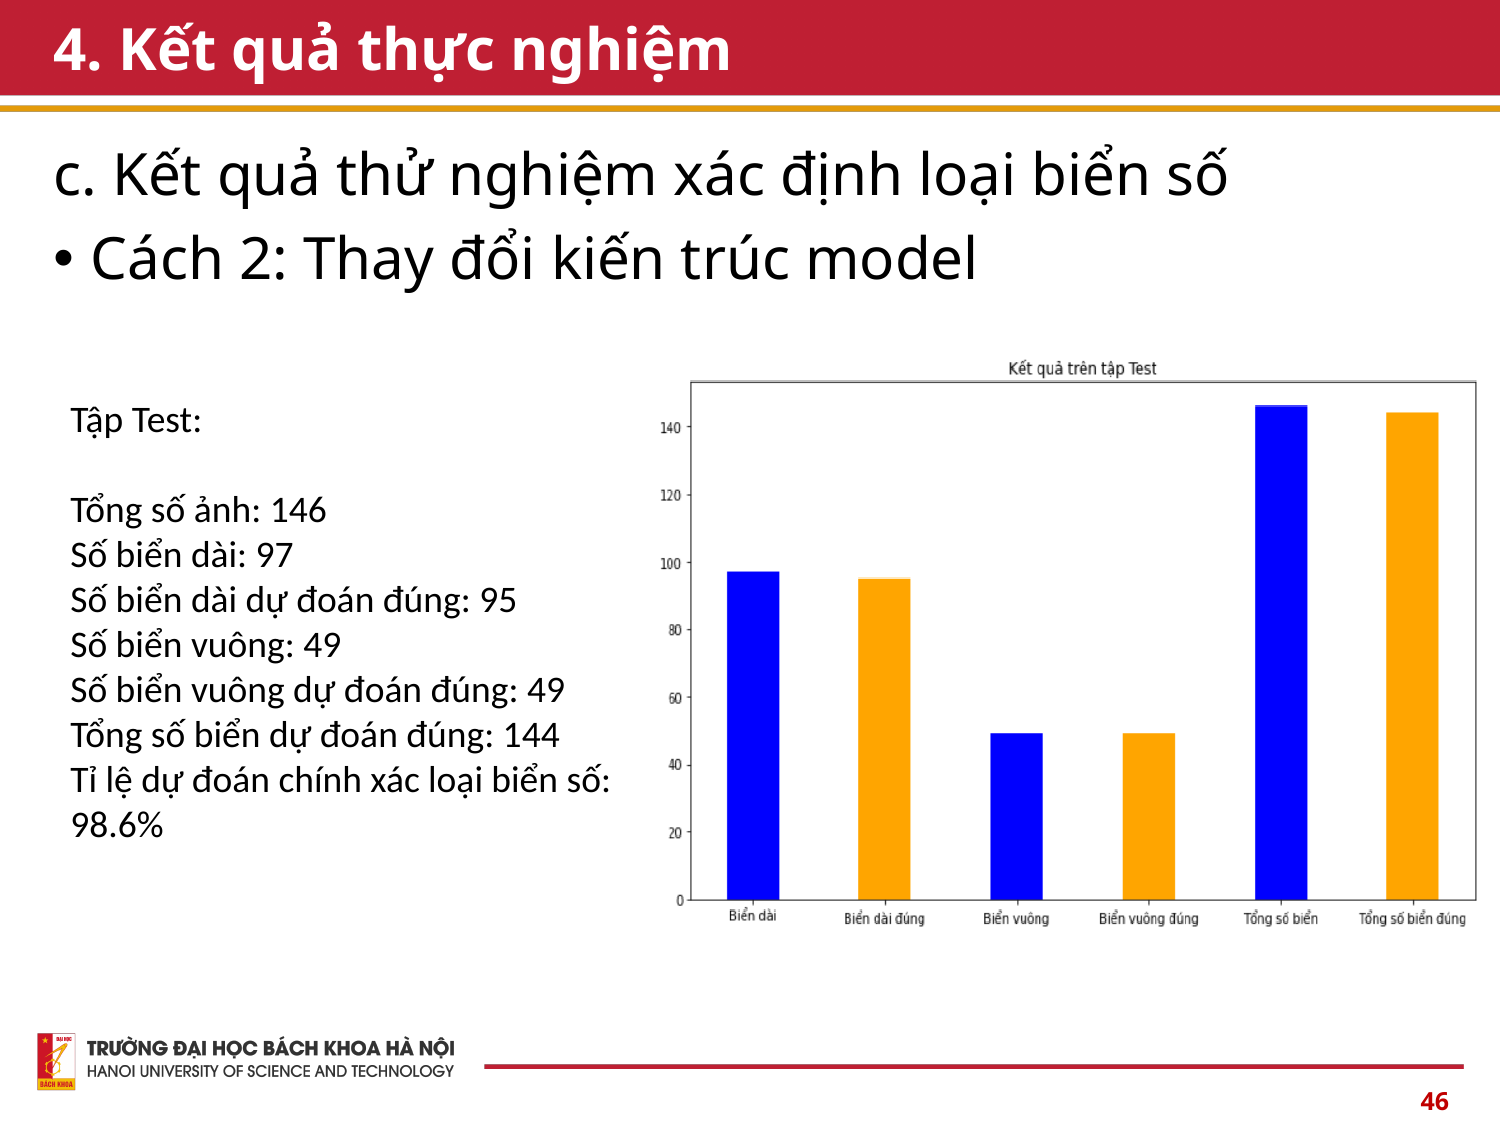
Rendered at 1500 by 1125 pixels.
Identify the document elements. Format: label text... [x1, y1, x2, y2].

picture [0, 0, 1500, 1125]
text_box 4. Kết quả thực nghiệm [38, 12, 1462, 87]
text_box <number> [1126, 1078, 1464, 1125]
text_box Tập Test: Tổng số ảnh: 146 Số biển dài: 97 Số biển dài dự đoán đúng: 95 Số biển vuông: 49 Số biển vuông dự đoán đúng: 49 Tổng số biển dự đoán đúng: 144 Tỉ lệ dự đoán chính xác loại biển số: 98.6% [55, 387, 650, 853]
text_box c. Kết quả thử nghiệm xác định loại biển số Cách 2: Thay đổi kiến trúc model [38, 138, 1462, 1008]
